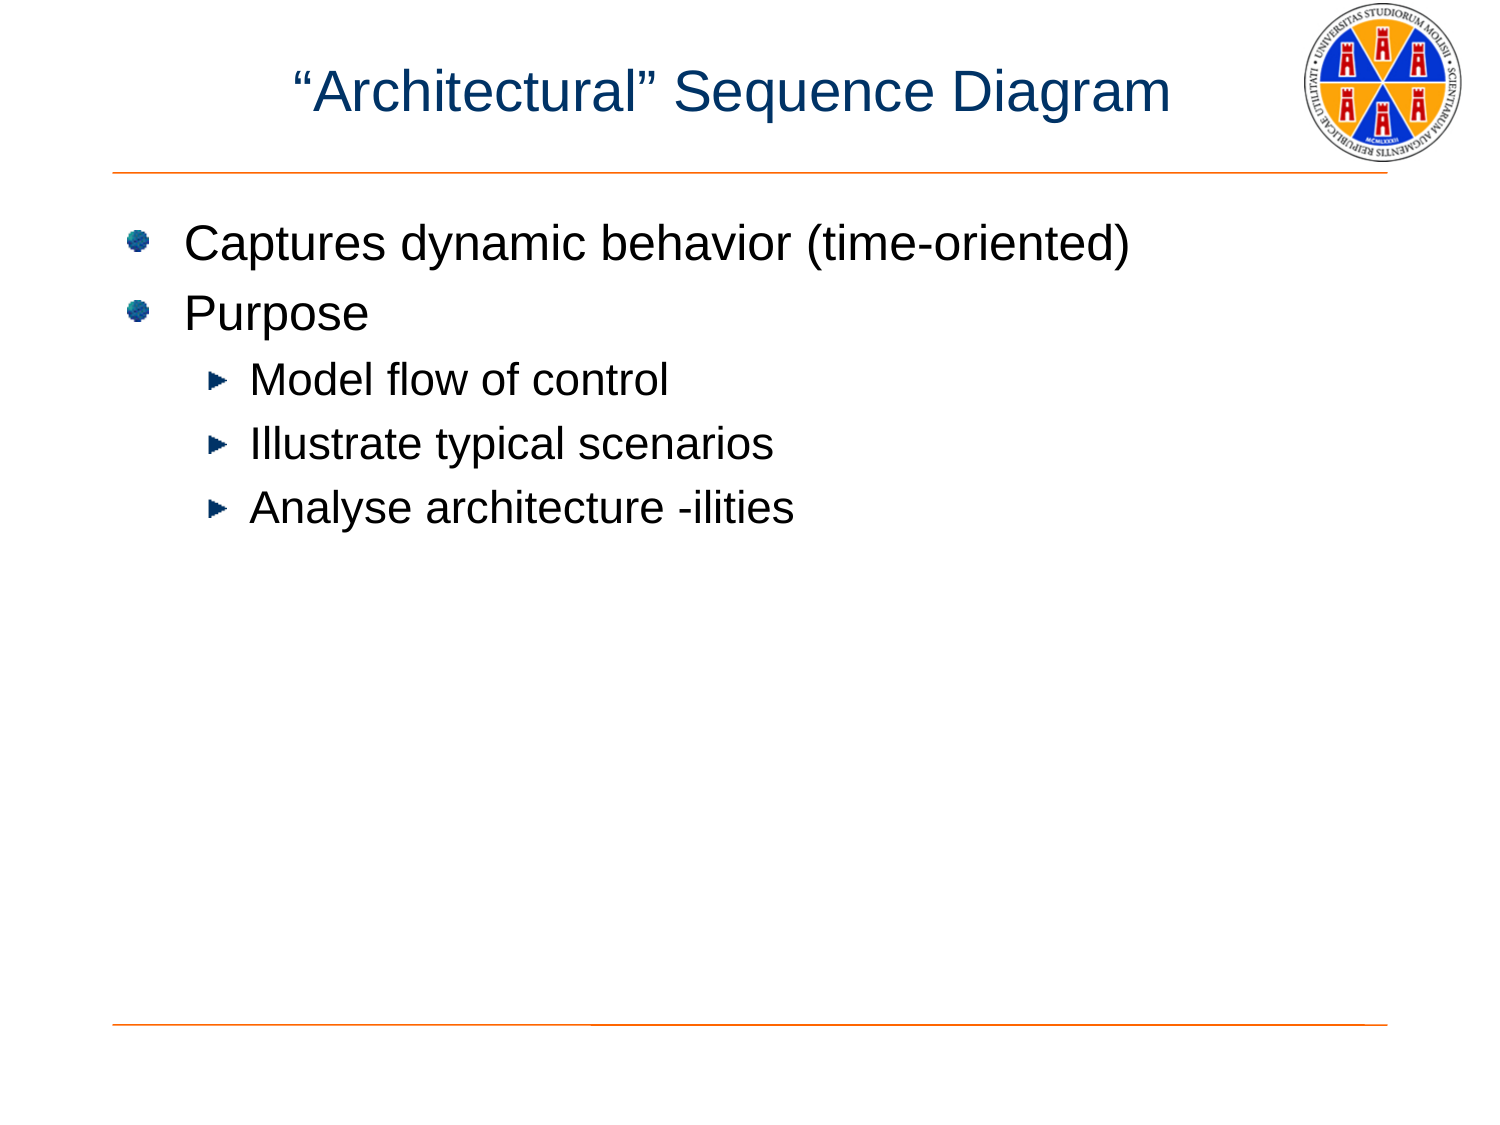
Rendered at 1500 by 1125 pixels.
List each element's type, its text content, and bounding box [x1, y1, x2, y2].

picture [1269, 0, 1500, 166]
picture [202, 365, 227, 390]
title “Architectural” Sequence Diagram [278, 18, 1211, 157]
list Captures dynamic behavior (time-oriented) Purpose Model flow of control Illustrate typical scenarios Analyse architecture -ilities [112, 203, 1388, 988]
picture [127, 230, 149, 252]
picture [202, 429, 227, 454]
picture [202, 493, 227, 518]
picture [127, 300, 149, 322]
